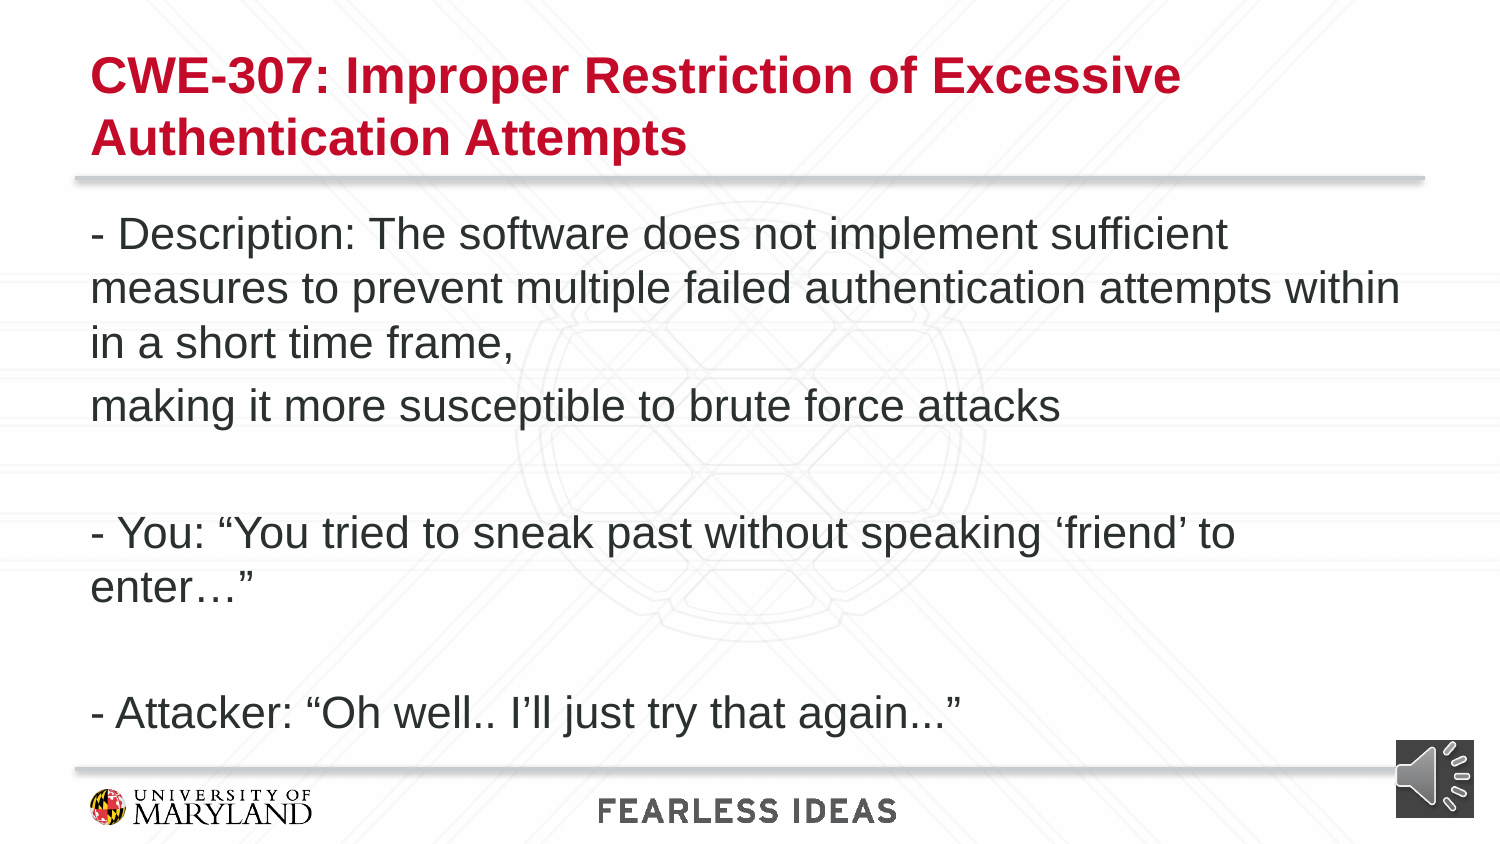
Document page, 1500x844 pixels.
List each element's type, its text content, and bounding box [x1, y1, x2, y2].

picture [1394, 738, 1476, 819]
title CWE-307: Improper Restriction of Excessive Authentication Attempts [75, 33, 1425, 175]
list - Description: The software does not implement sufficient measures to prevent multiple failed authentication attempts within in a short time frame, making it more susceptible to brute force attacks - You: “You tried to sneak past without speaking ‘friend’ to enter…” - Attacker: “Oh well.. I’ll just try that again...” [75, 196, 1425, 754]
picture [78, 771, 329, 842]
picture [587, 787, 907, 834]
